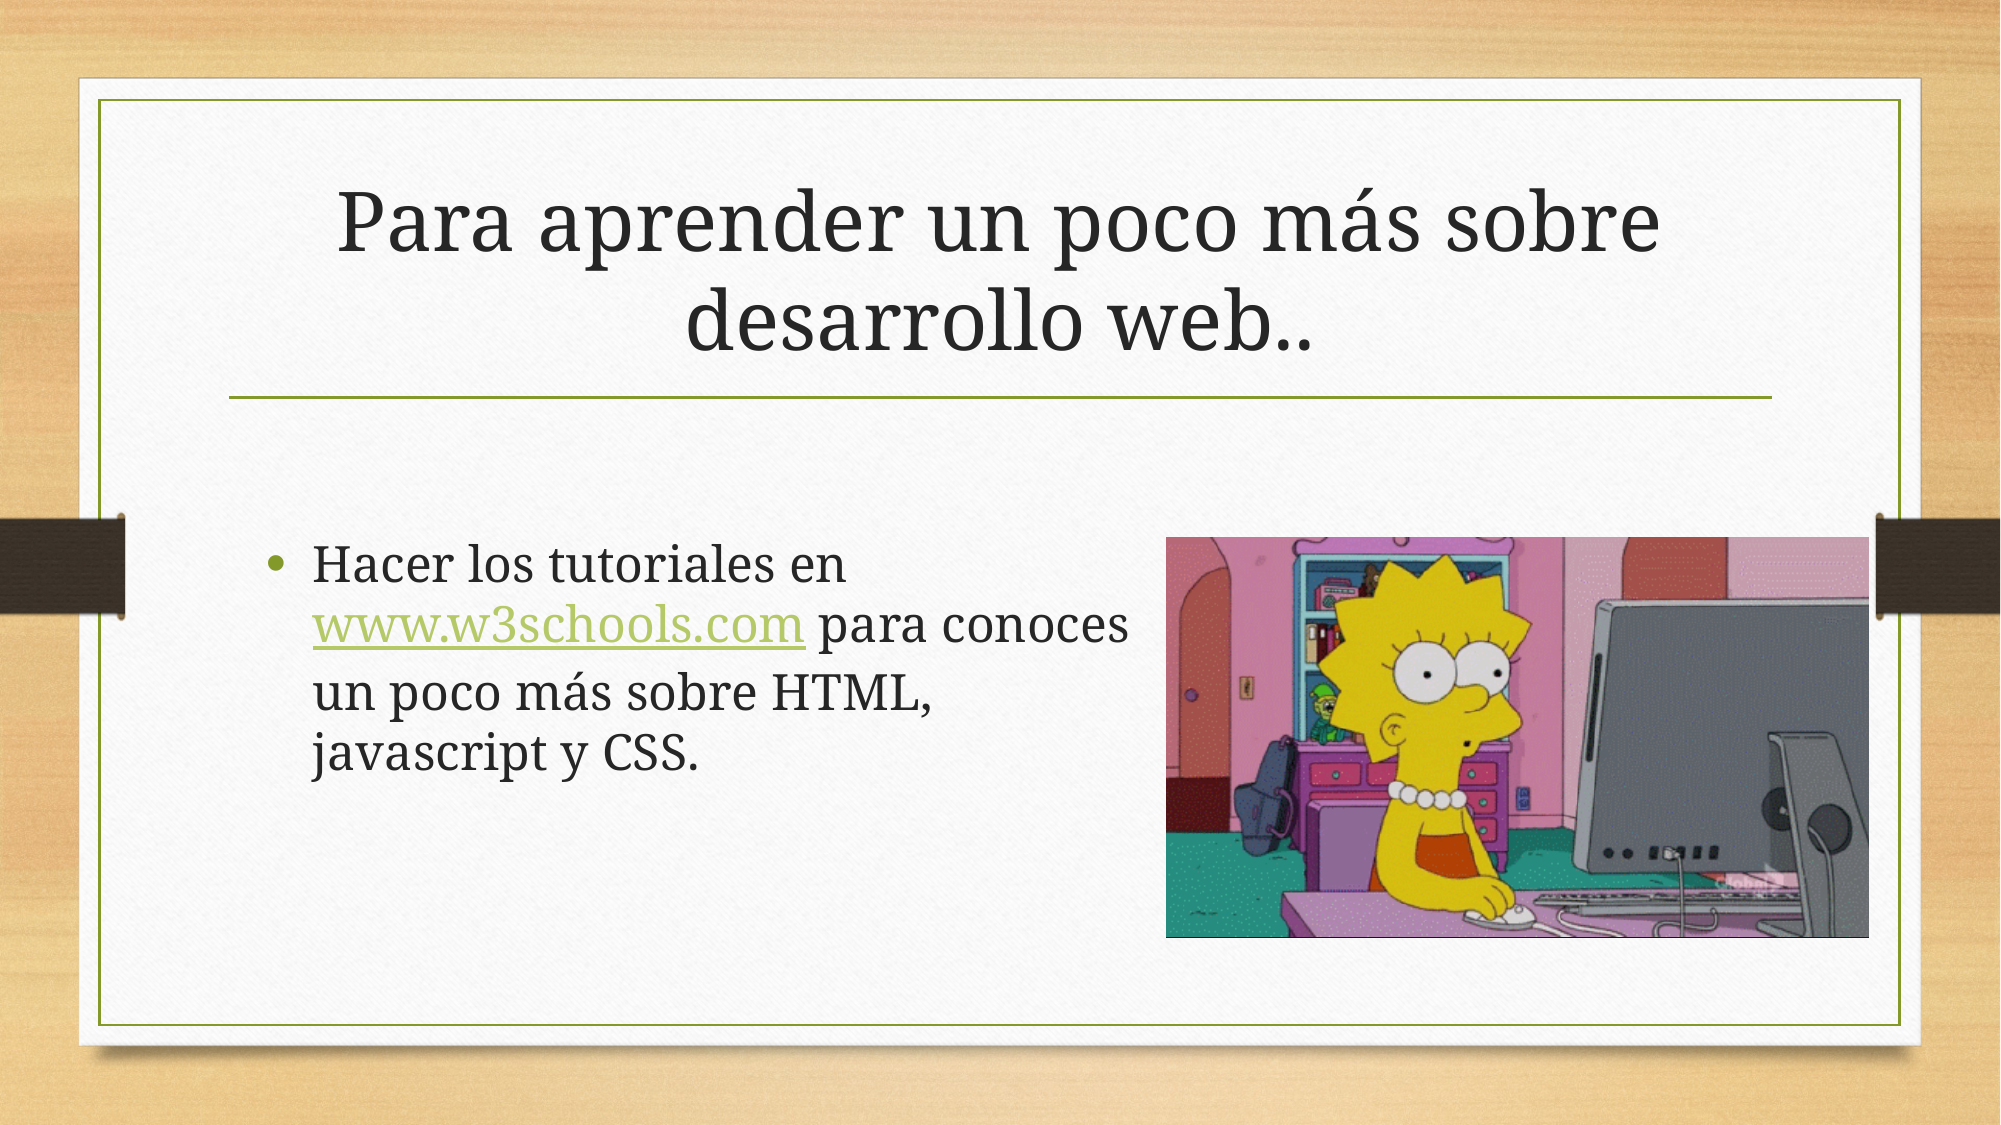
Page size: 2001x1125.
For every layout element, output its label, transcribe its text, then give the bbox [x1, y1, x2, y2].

list Hacer los tutoriales en www.w3schools.com para conoces un poco más sobre HTML, javascript y CSS. [250, 442, 1167, 990]
title Para aprender un poco más sobre desarrollo web.. [212, 161, 1788, 375]
picture [0, 0, 2001, 1125]
